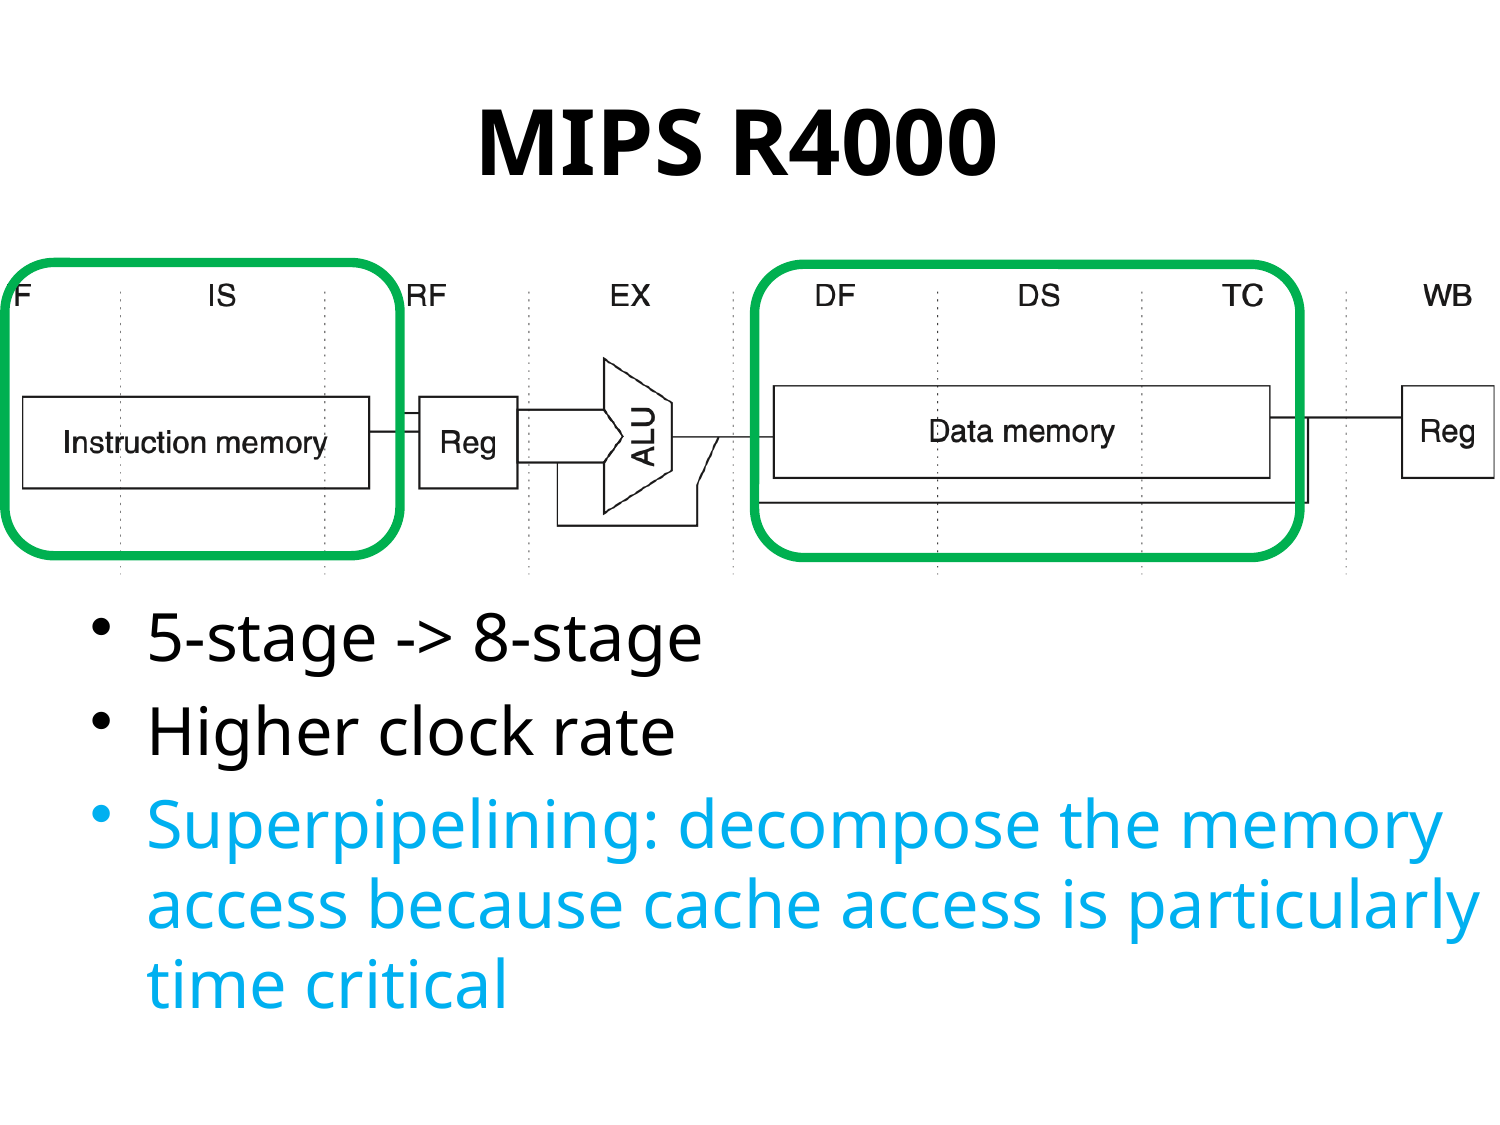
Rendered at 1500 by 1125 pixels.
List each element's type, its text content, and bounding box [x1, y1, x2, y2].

text_box [771, 264, 1283, 276]
text_box [20, 262, 385, 276]
list 5-stage -> 8-stage Higher clock rate Superpipelining: decompose the memory access because cache access is particularly time critical [75, 587, 1500, 1005]
picture [0, 277, 1500, 581]
title MIPS R4000: [0, 45, 1500, 233]
